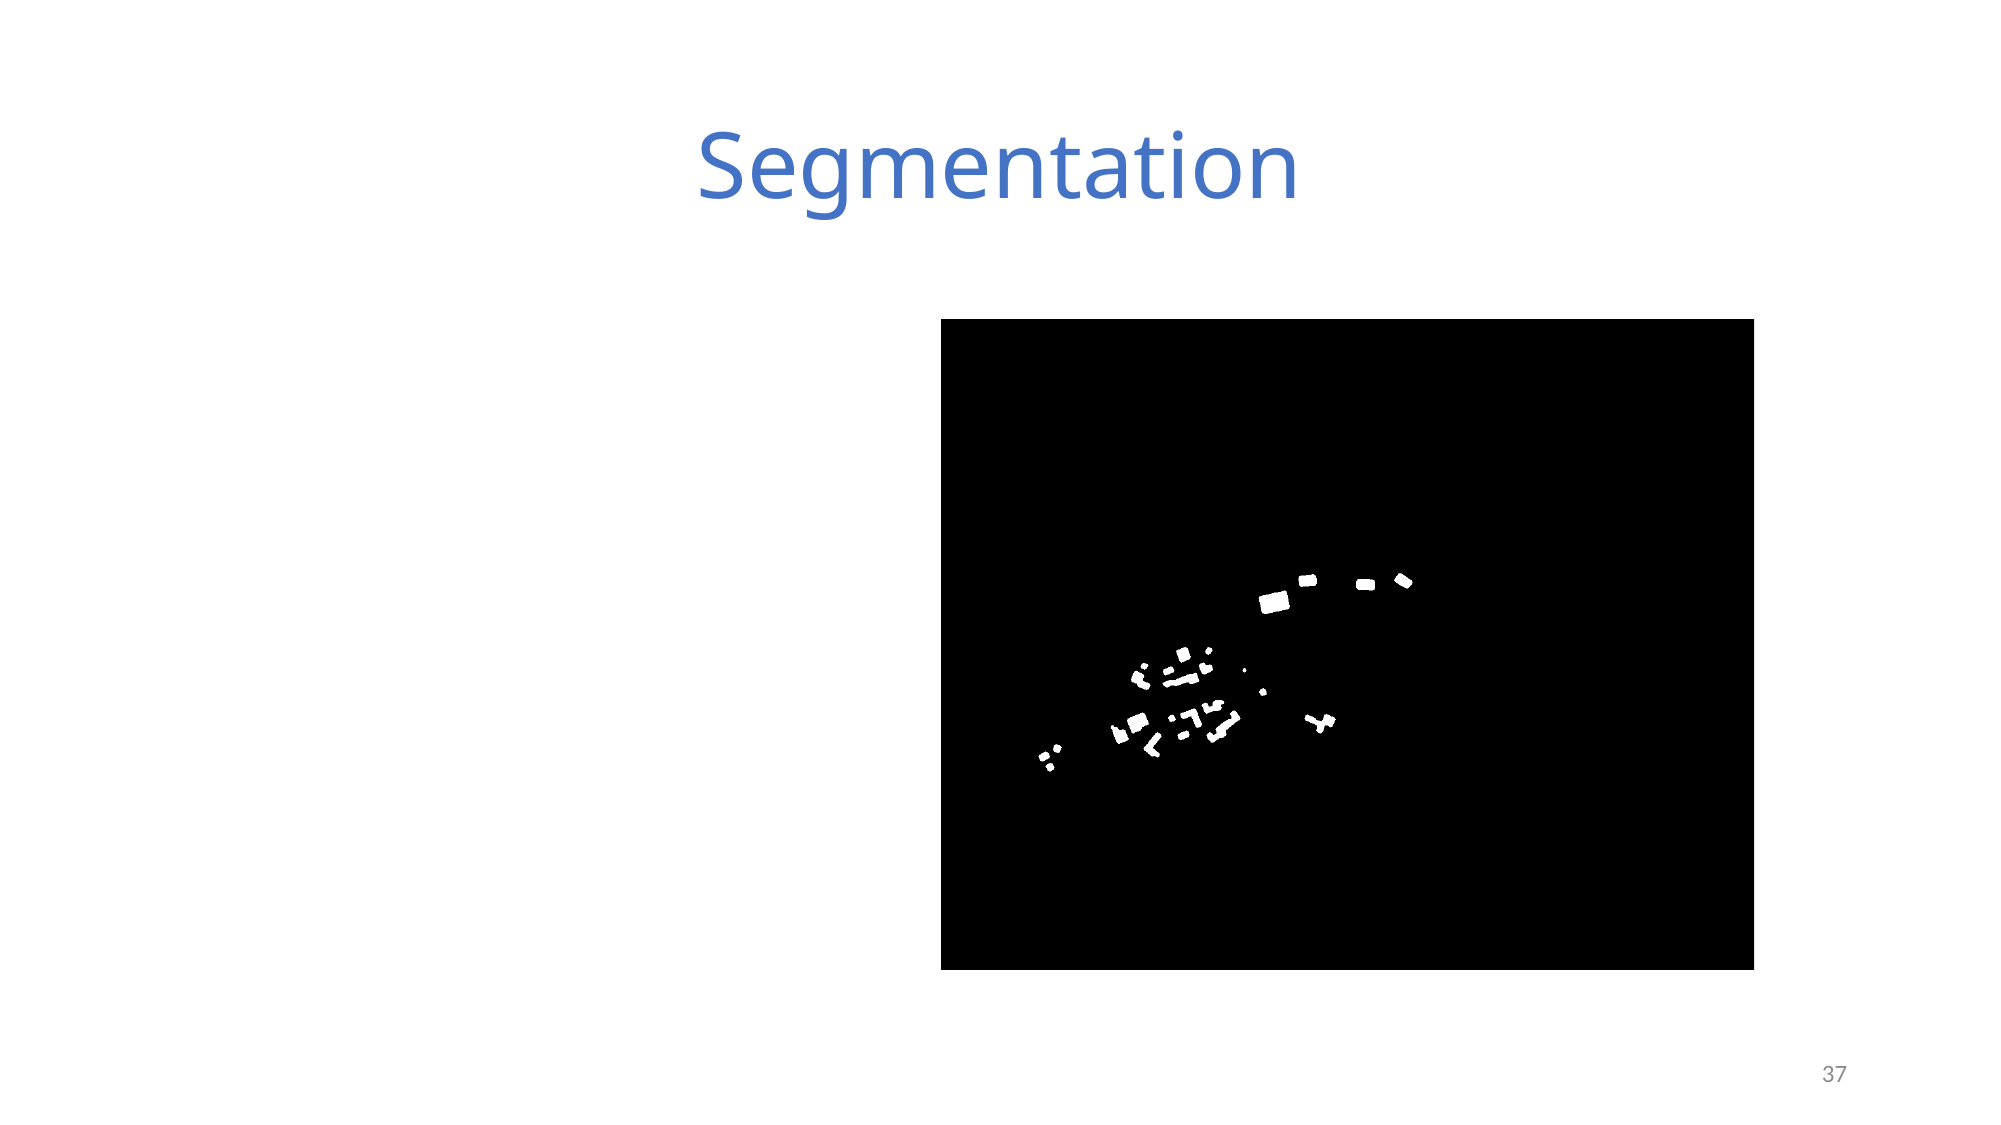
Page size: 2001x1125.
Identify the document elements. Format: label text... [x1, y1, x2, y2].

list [941, 319, 1755, 970]
title Segmentation [137, 59, 1863, 278]
slide_number 37 [1412, 1042, 1863, 1103]
